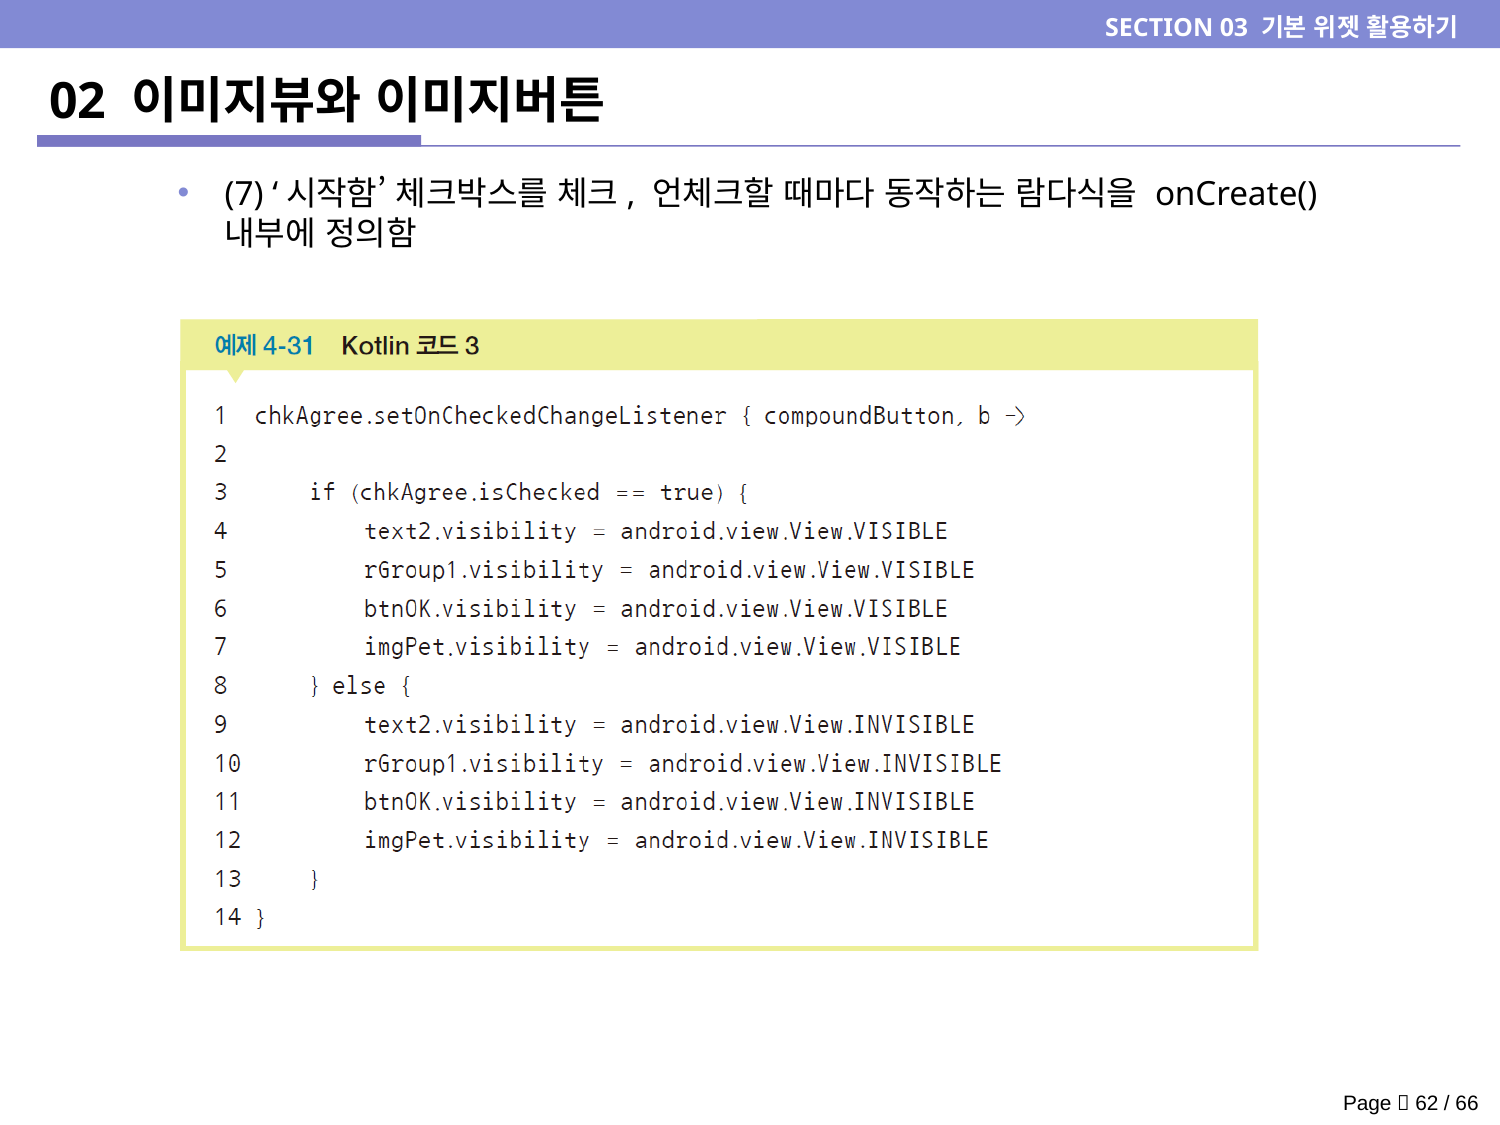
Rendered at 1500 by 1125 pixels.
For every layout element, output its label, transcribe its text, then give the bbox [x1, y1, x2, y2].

text_box SECTION 03 기본 위젯 활용하기 [1090, 3, 1500, 49]
picture [179, 319, 1260, 951]
title 02 이미지뷰와 이미지버튼 [48, 67, 1448, 132]
list (7) ‘시작함’ 체크박스를 체크, 언체크할 때마다 동작하는 람다식을 onCreate() 내부에 정의함 [104, 171, 1382, 880]
